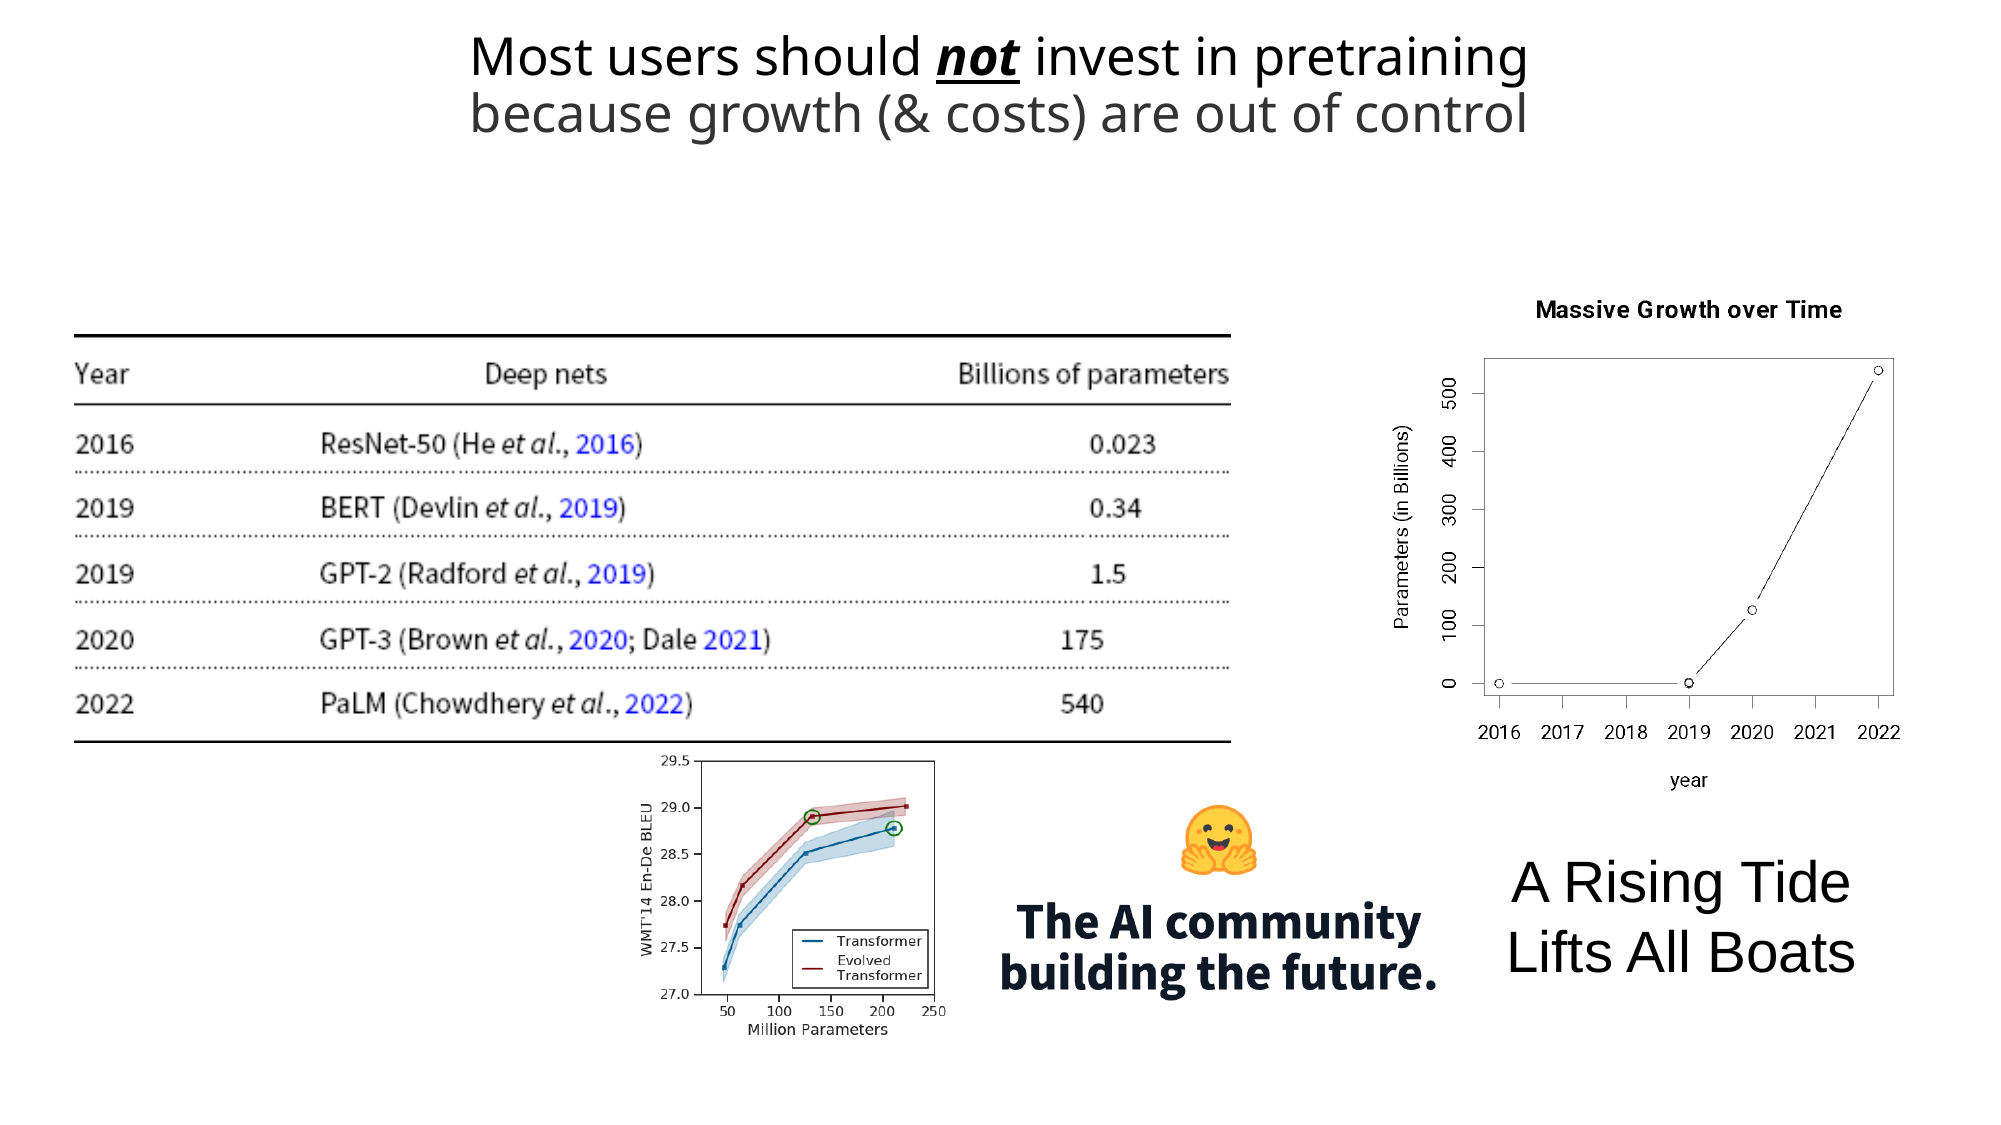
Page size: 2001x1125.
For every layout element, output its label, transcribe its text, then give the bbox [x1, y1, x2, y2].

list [1386, 260, 1942, 816]
text_box A Rising Tide Lifts All Boats [1487, 836, 1876, 992]
title Most users should not invest in pretraining because growth (& costs) are out of control [55, 22, 1945, 152]
picture [976, 796, 1460, 1015]
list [74, 334, 1231, 743]
picture [631, 750, 955, 1041]
